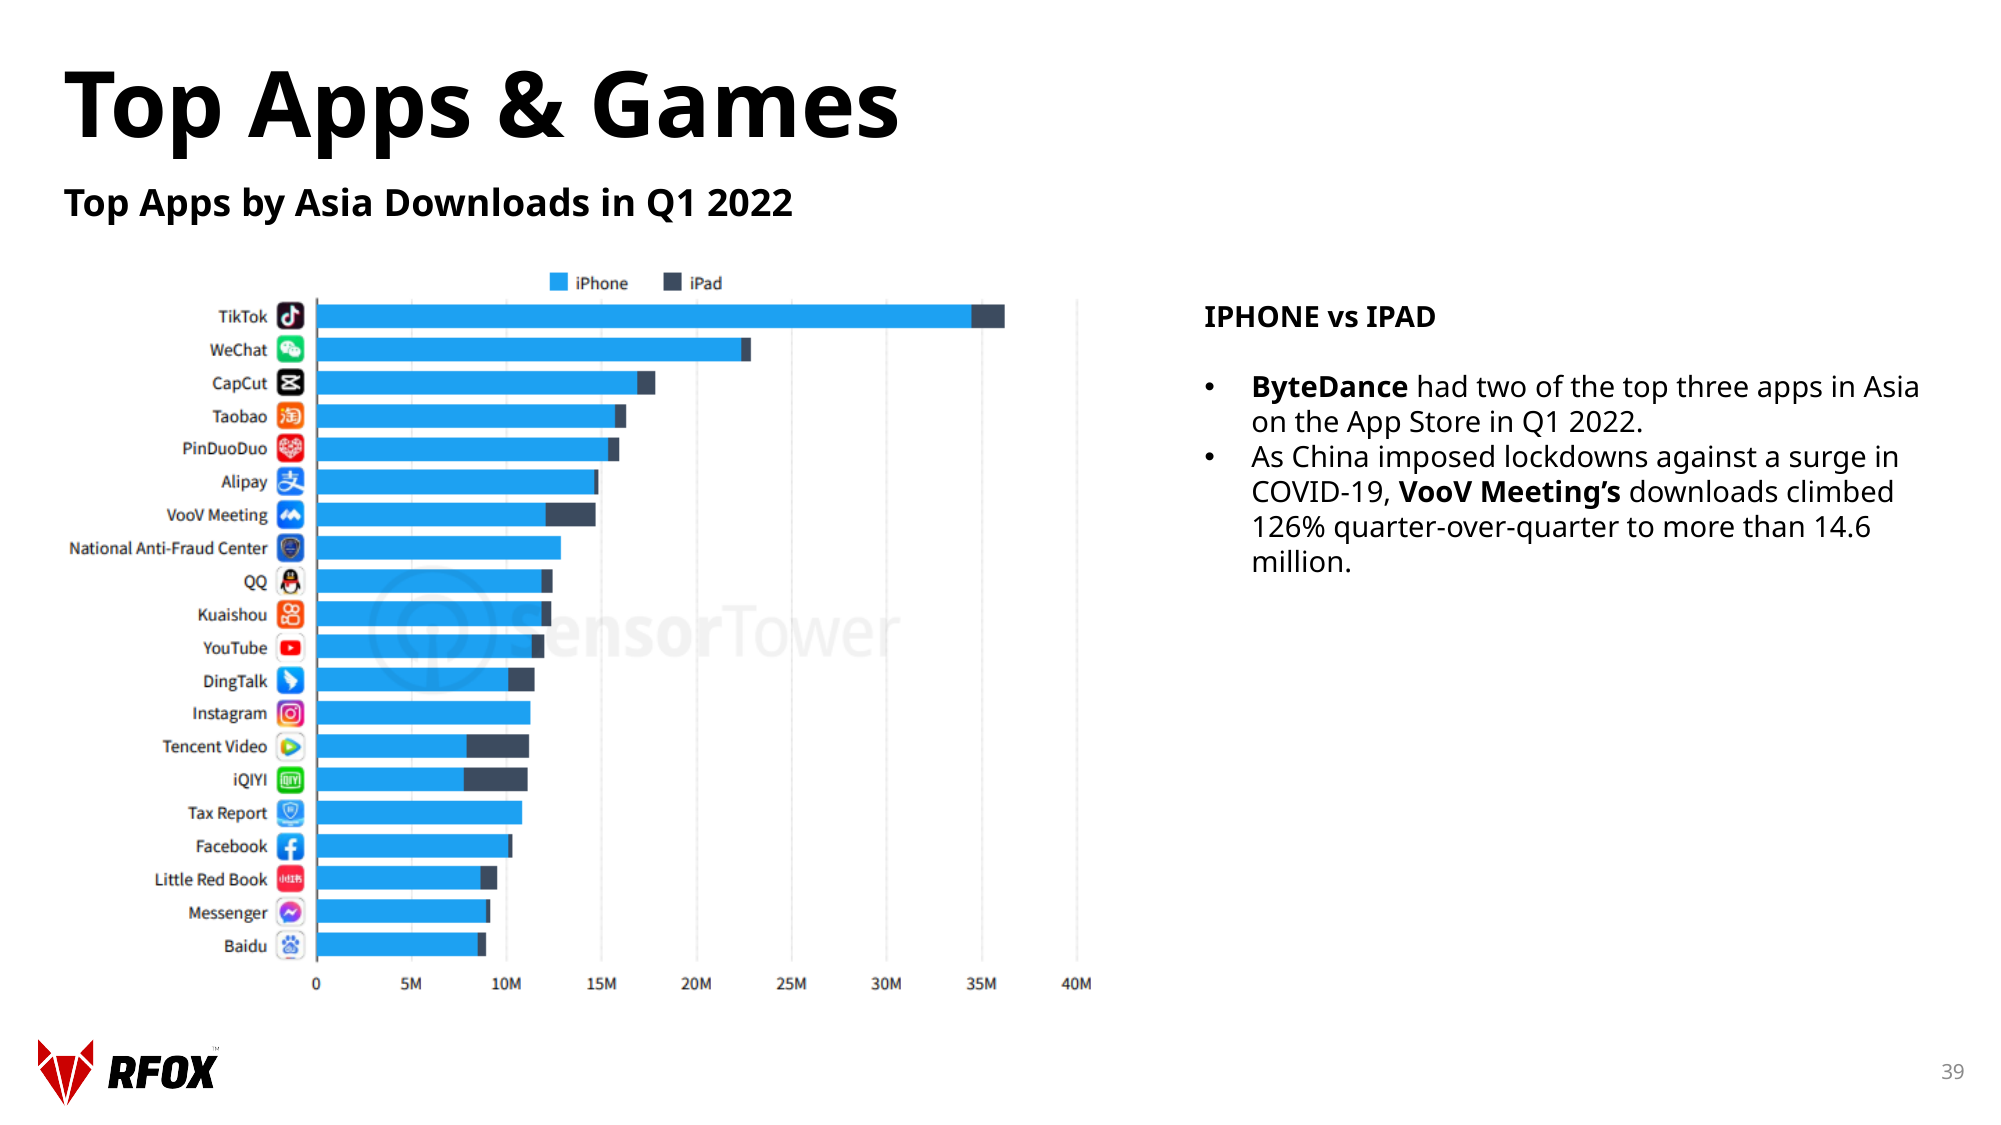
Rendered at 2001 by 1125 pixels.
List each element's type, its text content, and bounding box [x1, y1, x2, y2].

title Top Apps & Games [48, 50, 1774, 153]
text_box IPHONE vs IPAD ByteDance had two of the top three apps in Asia on the App Store in Q1 2022. As China imposed lockdowns against a surge in COVID-19, VooV Meeting’s downloads climbed 126% quarter-over-quarter to more than 14.6 million. [1189, 291, 1952, 586]
picture [48, 252, 1145, 1027]
text_box Top Apps by Asia Downloads in Q1 2022 [48, 171, 1594, 232]
slide_number 39 [1529, 1042, 1980, 1103]
picture [38, 1039, 219, 1106]
